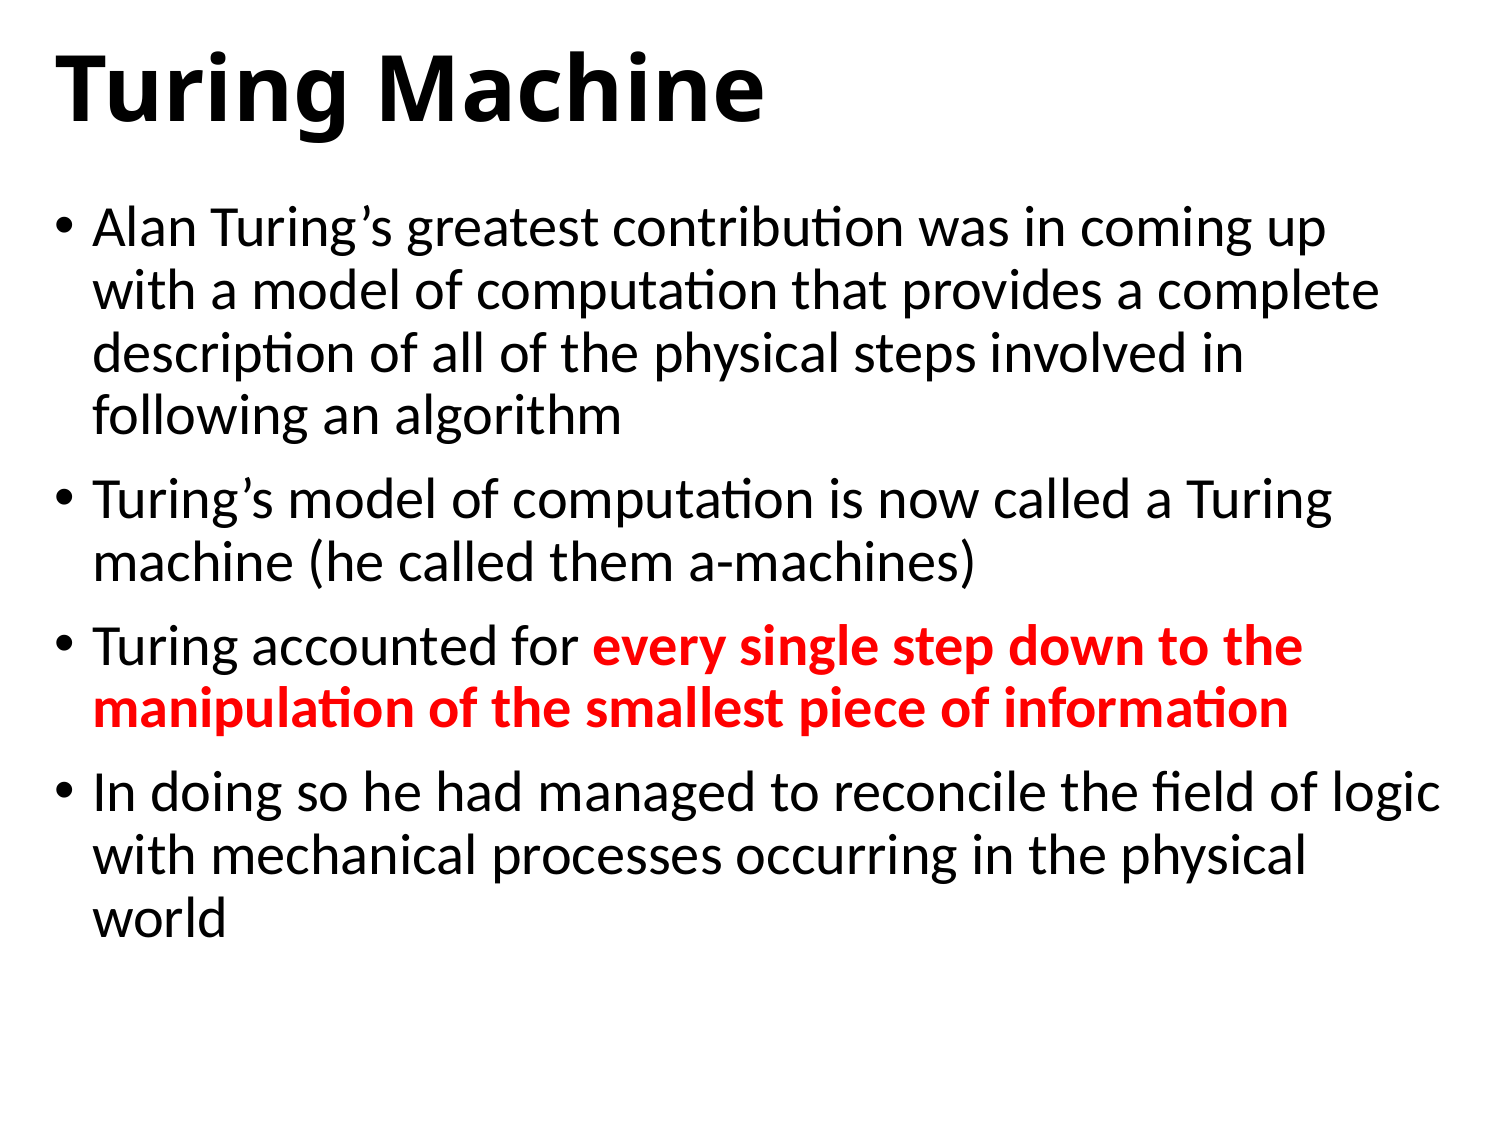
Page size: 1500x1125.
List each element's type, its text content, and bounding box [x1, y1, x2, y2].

list Alan Turing’s greatest contribution was in coming up with a model of computation that provides a complete description of all of the physical steps involved in following an algorithm Turing’s model of computation is now called a Turing machine (he called them a-machines) Turing accounted for every single step down to the manipulation of the smallest piece of information In doing so he had managed to reconcile the field of logic with mechanical processes occurring in the physical world [39, 188, 1461, 1085]
title Turing Machine [39, 22, 1461, 161]
